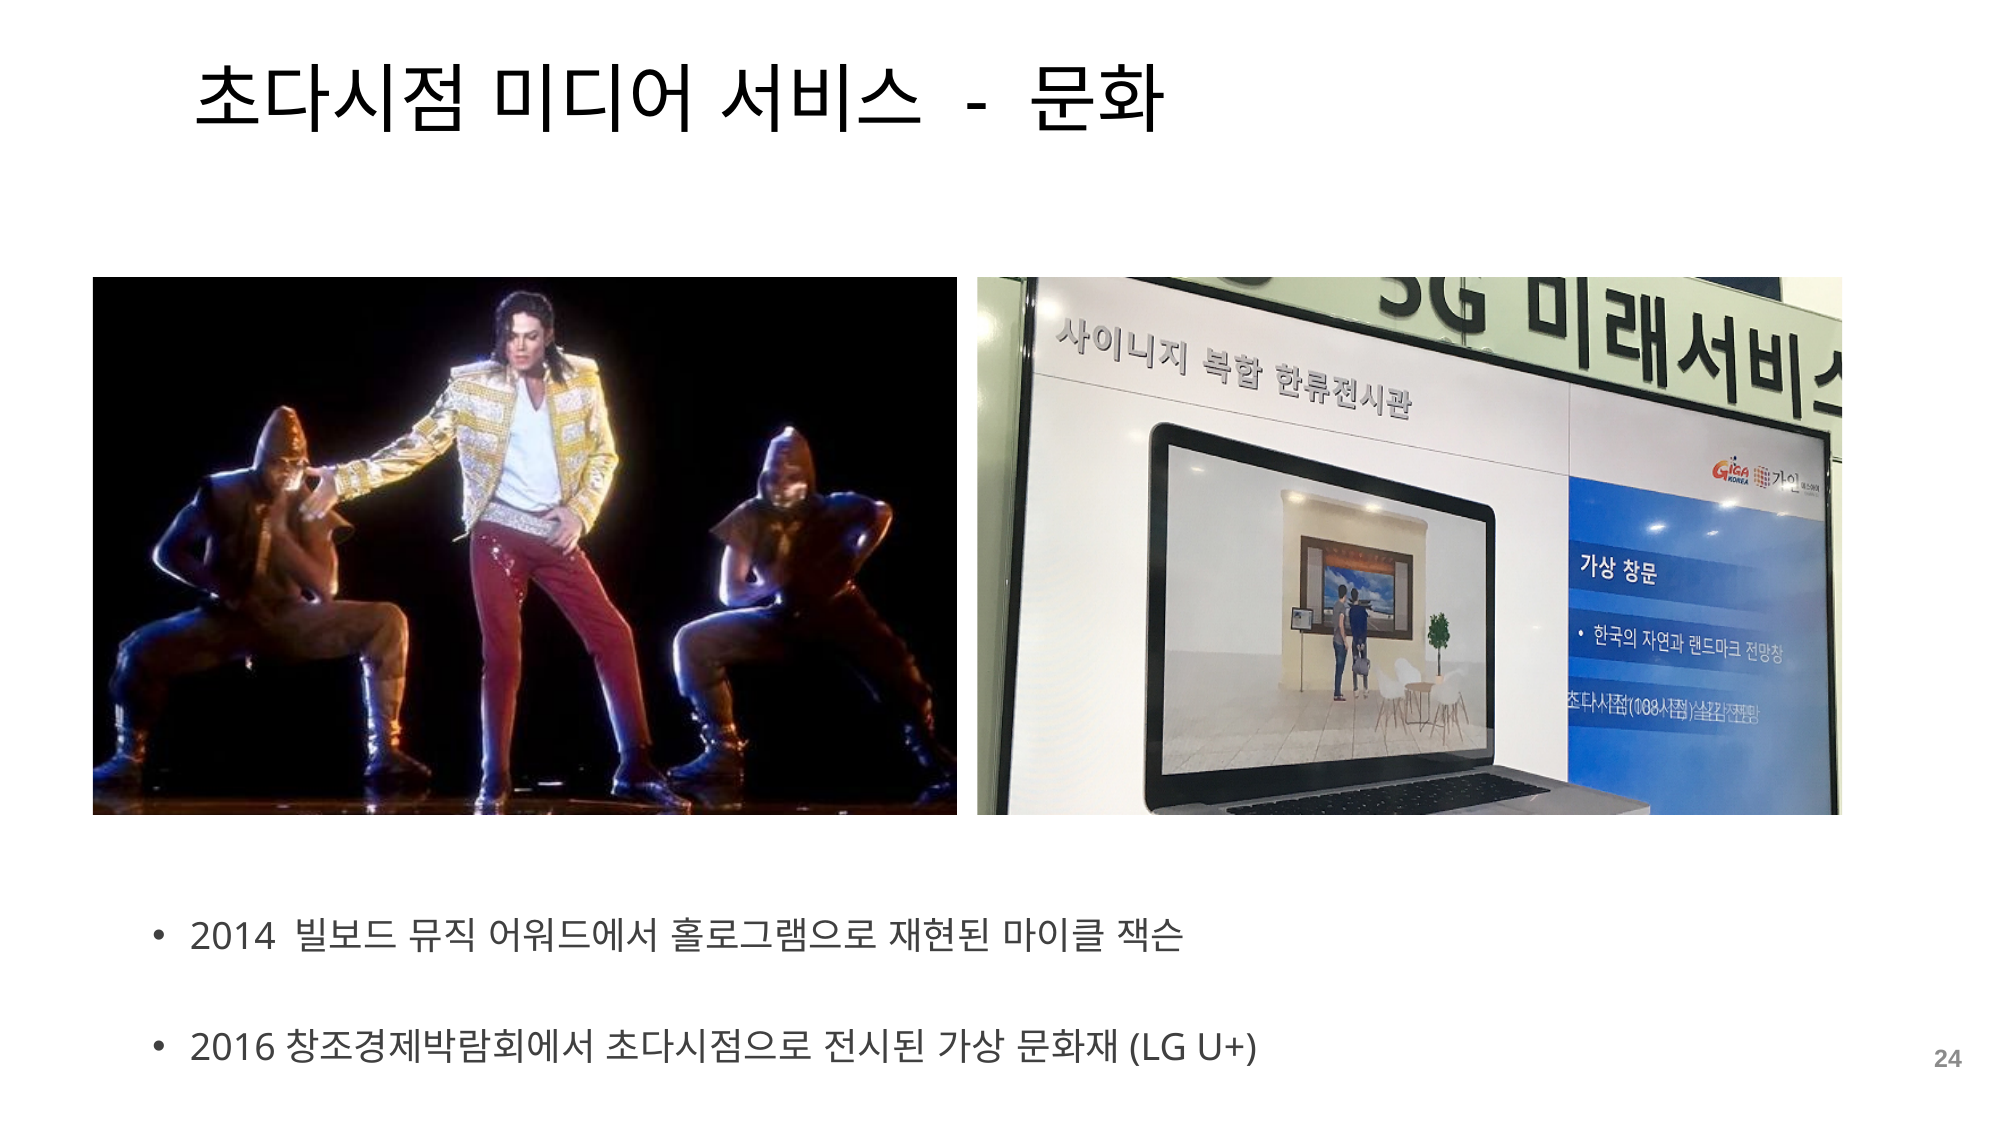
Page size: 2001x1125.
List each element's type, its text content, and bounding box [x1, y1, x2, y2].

picture [92, 277, 957, 815]
text_box 초다시점 미디어 서비스 - 문화 [178, 54, 1528, 225]
list 2014 빌보드 뮤직 어워드에서 홀로그램으로 재현된 마이클 잭슨 2016창조경제박람회에서 초다시점으로 전시된 가상 문화재(LG U+) [137, 859, 1830, 1100]
text_box 24 [1527, 1028, 1978, 1088]
picture [977, 277, 1843, 815]
